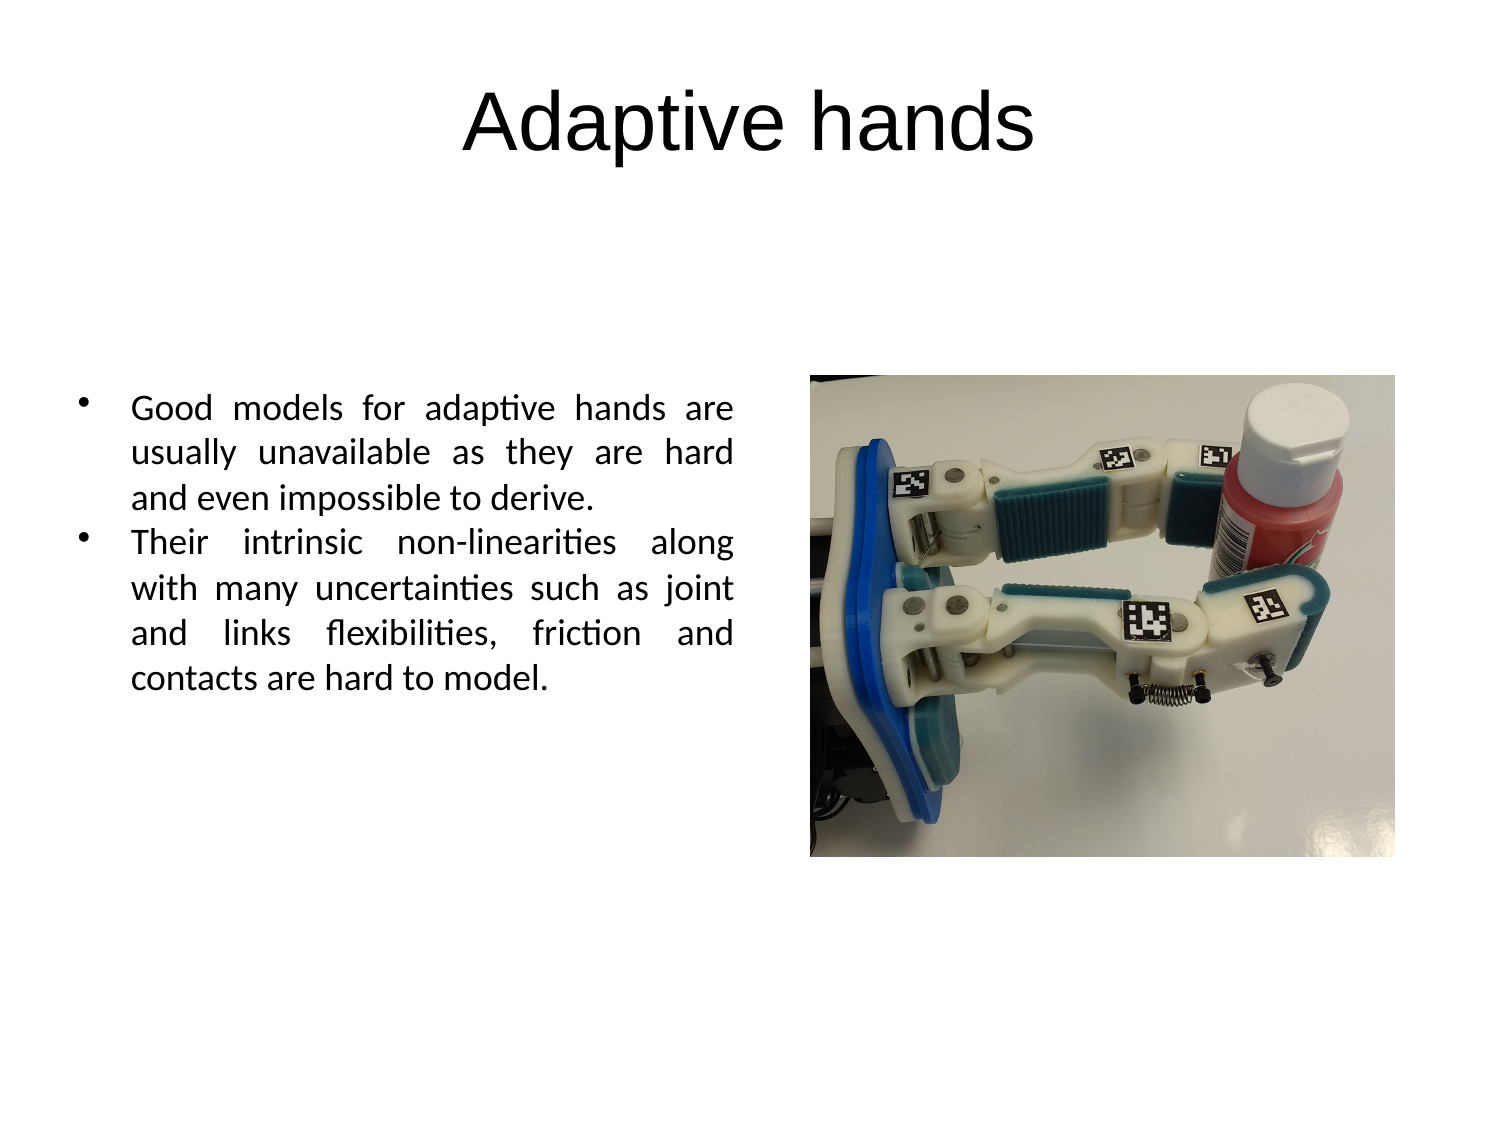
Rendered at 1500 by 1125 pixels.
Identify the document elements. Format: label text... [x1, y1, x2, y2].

picture [809, 374, 1396, 857]
text_box Good models for adaptive hands are usually unavailable as they are hard and even impossible to derive. Their intrinsic non-linearities along with many uncertainties such as joint and links flexibilities, friction and contacts are hard to model. [59, 382, 735, 1035]
text_box Adaptive hands [299, 59, 1200, 168]
